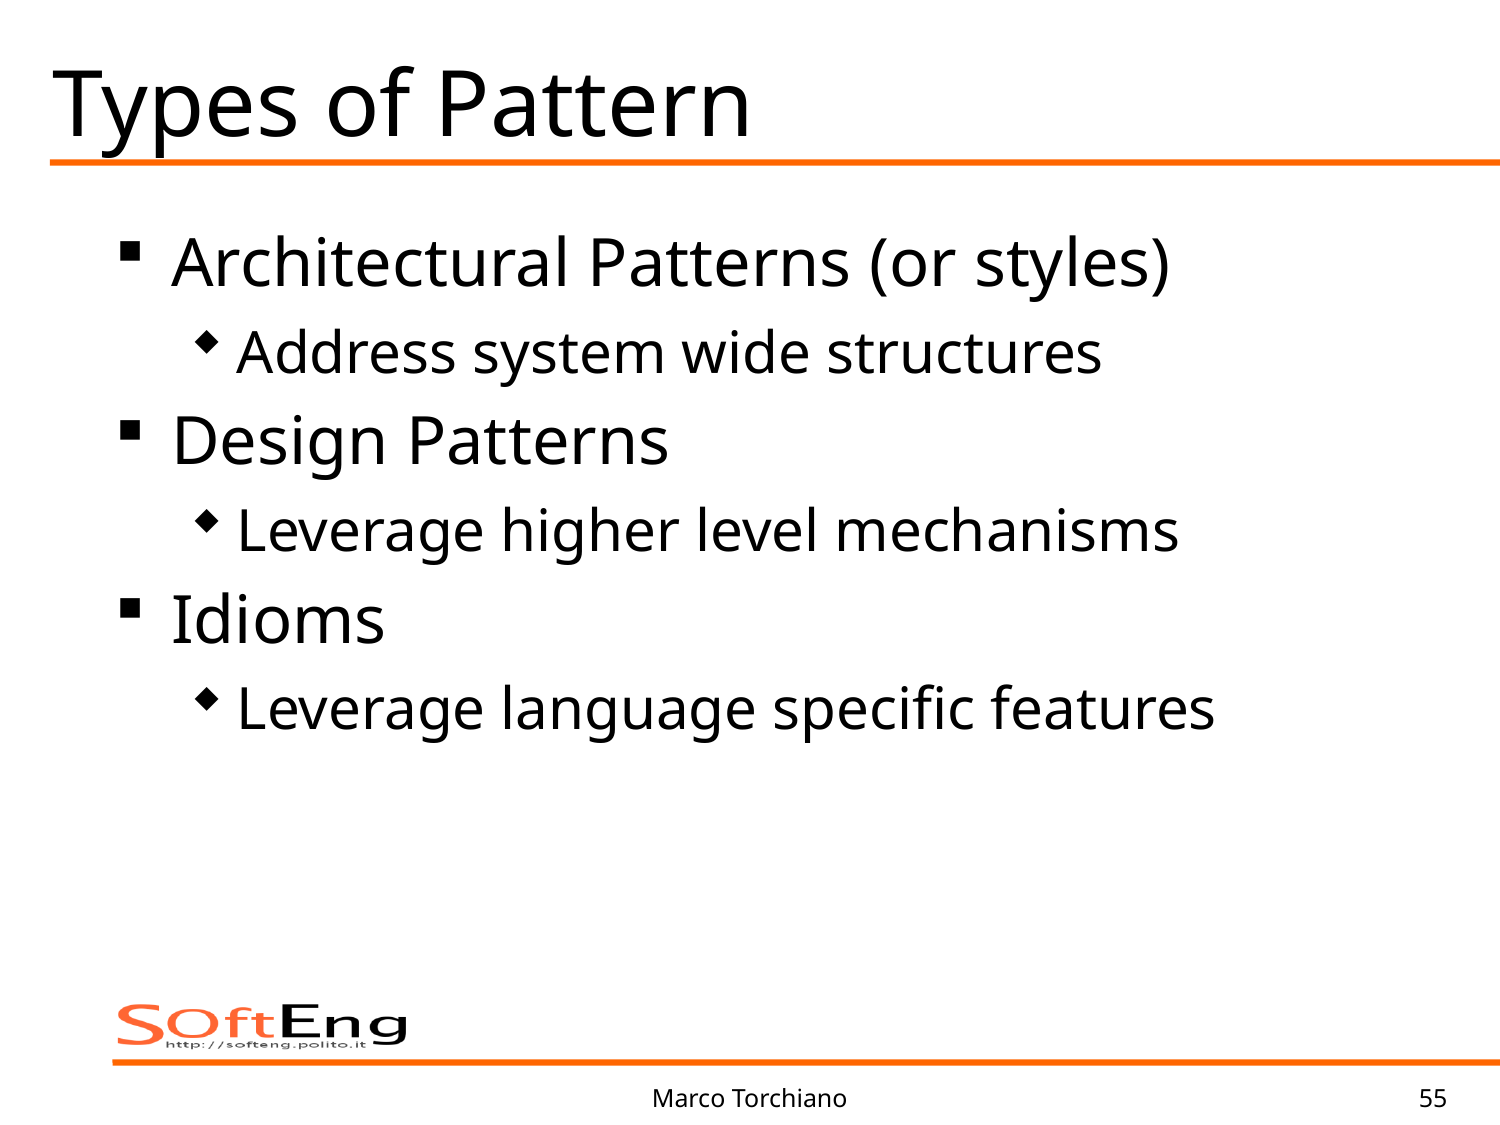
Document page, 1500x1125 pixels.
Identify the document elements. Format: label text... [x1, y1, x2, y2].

footer Marco Torchiano [512, 1074, 988, 1100]
slide_number 55 [1237, 1074, 1463, 1125]
title Types of Pattern [37, 0, 1450, 202]
picture [112, 993, 413, 1056]
list Architectural Patterns (or styles) Address system wide structures Design Patterns Leverage higher level mechanisms Idioms Leverage language specific features [99, 212, 1450, 866]
